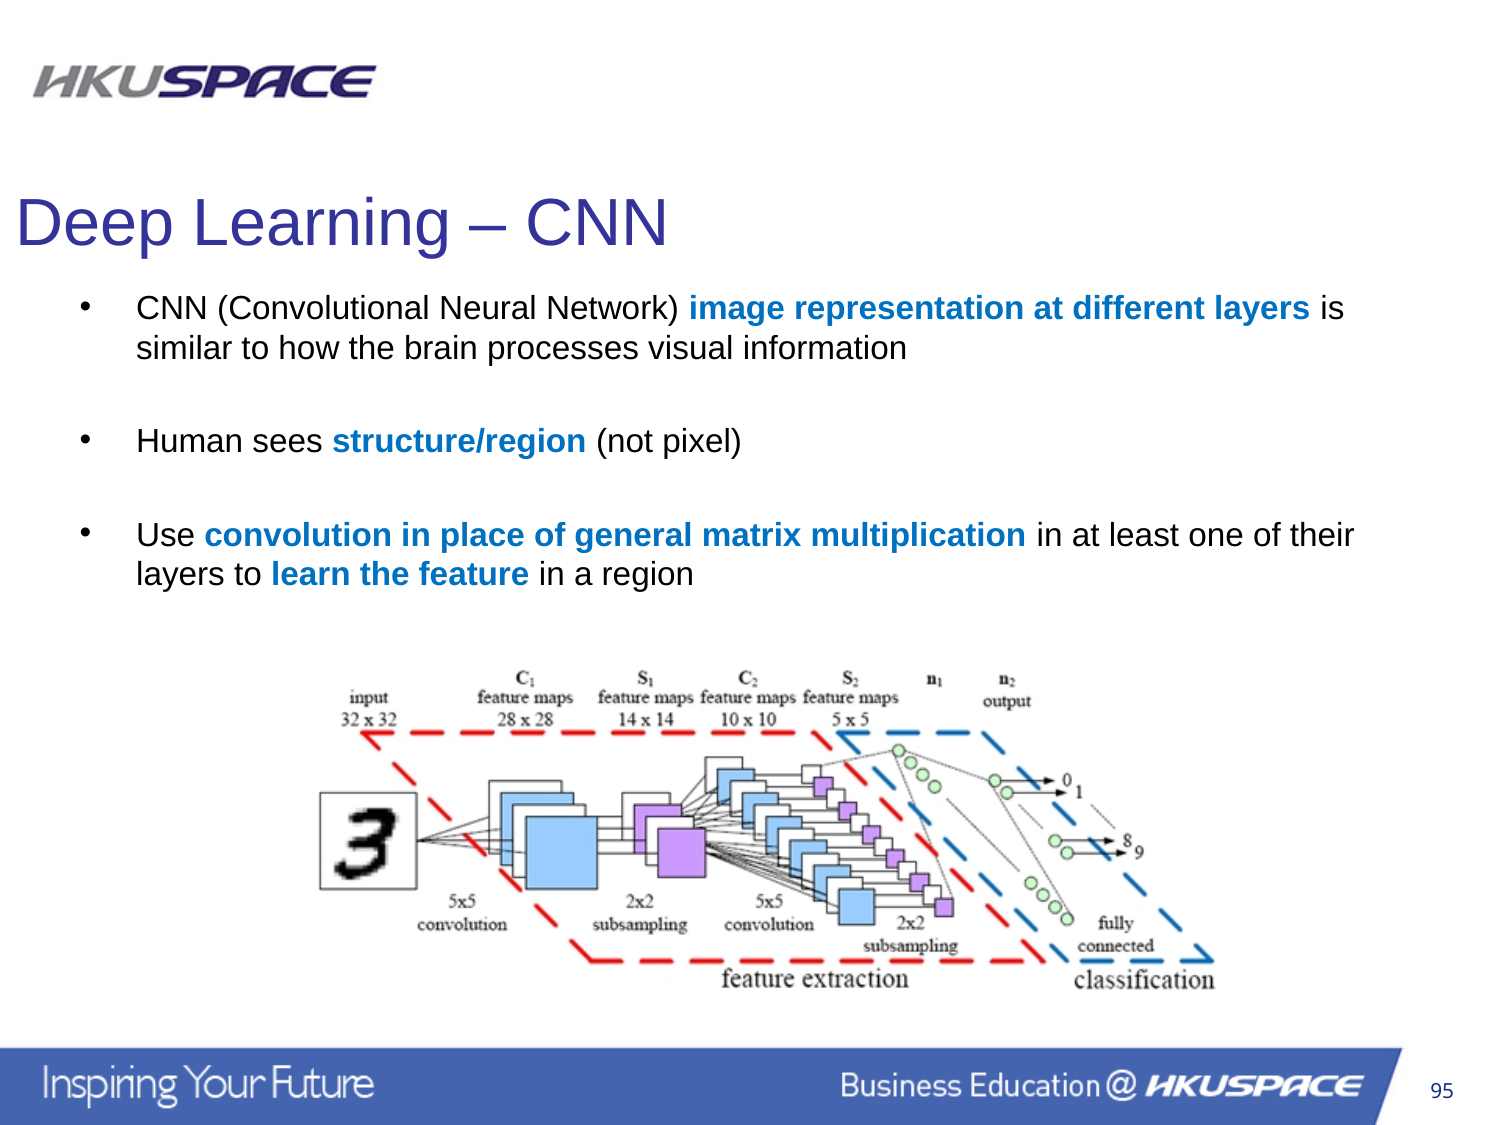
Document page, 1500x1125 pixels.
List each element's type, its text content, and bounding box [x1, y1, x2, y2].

picture [0, 0, 1500, 1125]
title Deep Learning – CNN [0, 101, 1325, 266]
slide_number 95 [1415, 1070, 1499, 1125]
text_box CNN (Convolutional Neural Network) image representation at different layers is similar to how the brain processes visual information Human sees structure/region (not pixel) Use convolution in place of general matrix multiplication in at least one of their layers to learn the feature in a region [64, 278, 1400, 1047]
